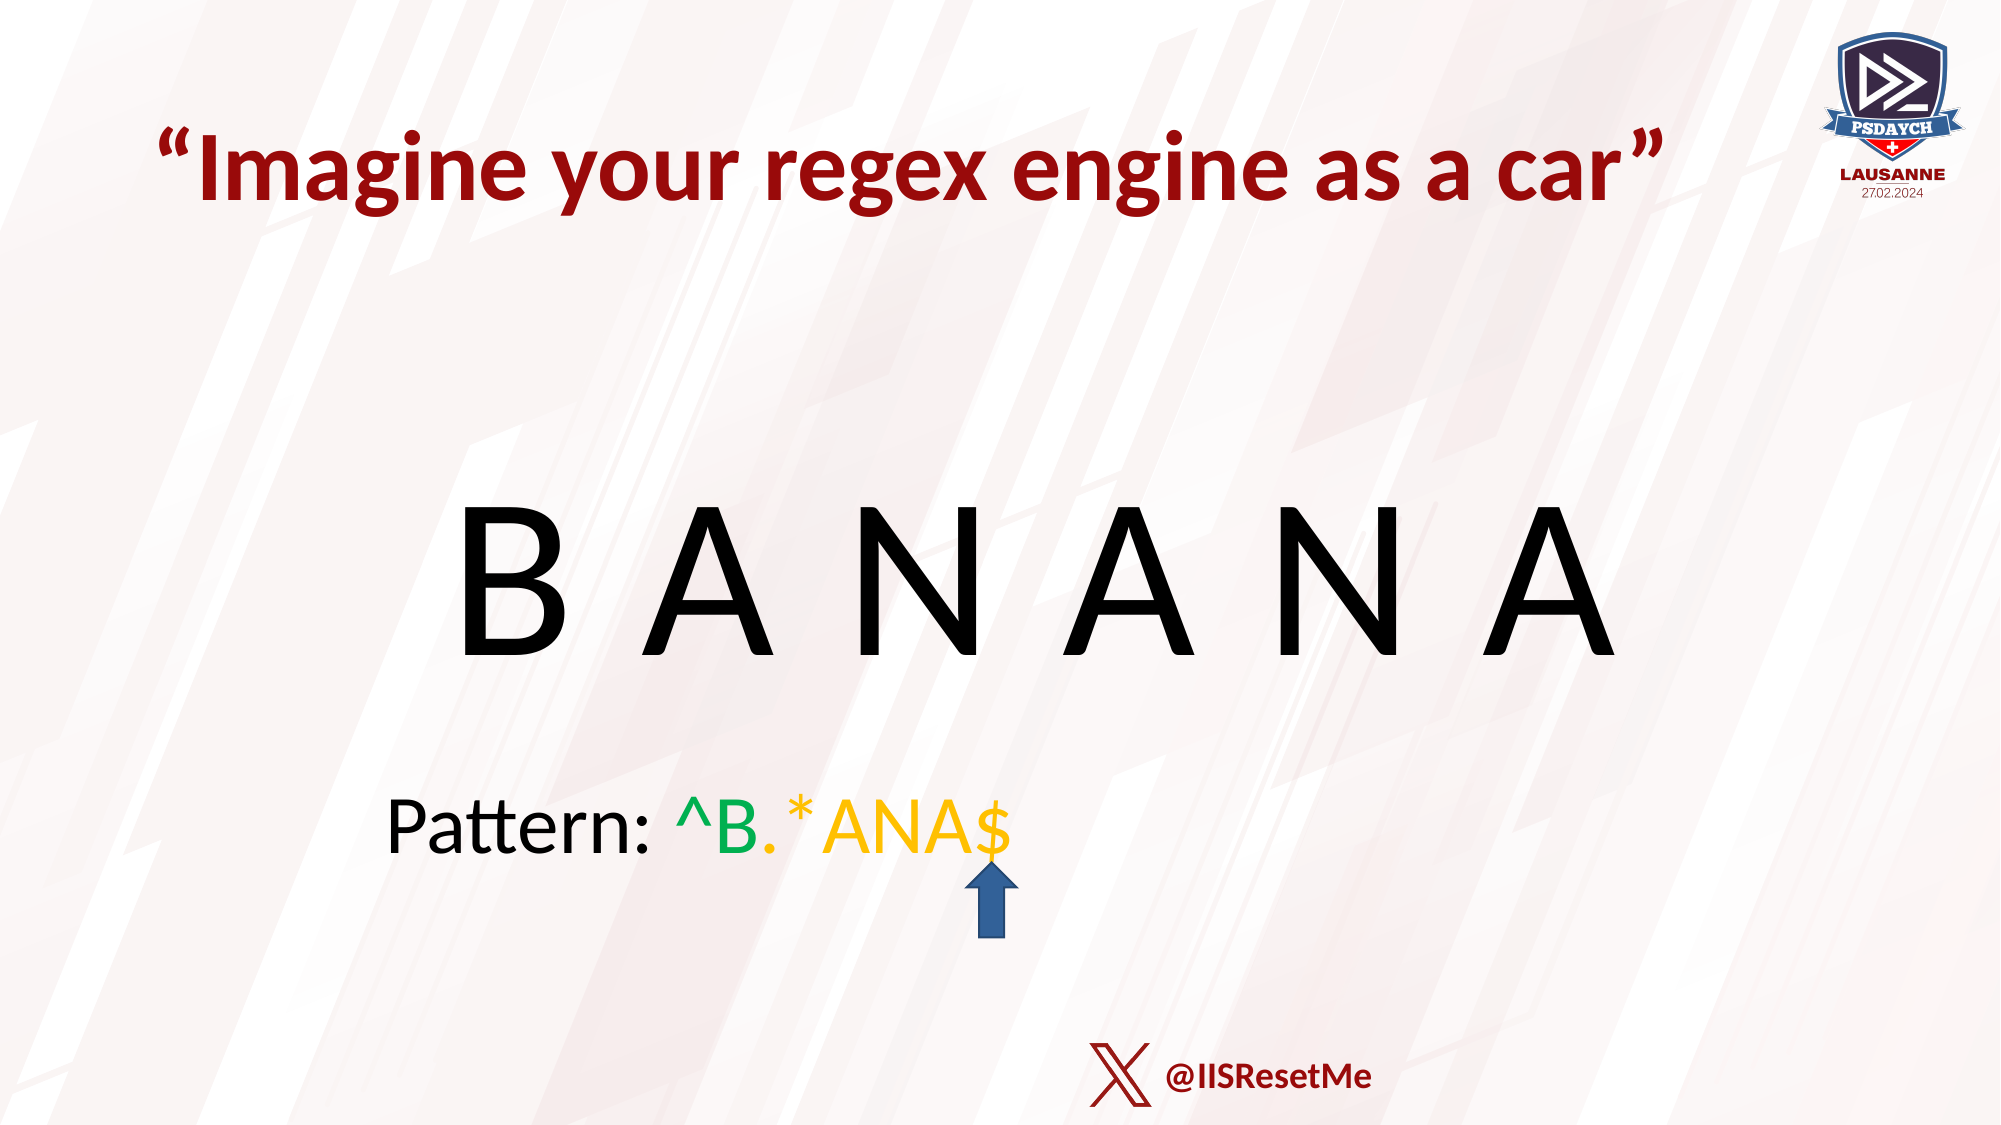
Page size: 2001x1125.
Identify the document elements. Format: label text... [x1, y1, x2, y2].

text_box Pattern: ^B.*ANA$ [370, 762, 1030, 878]
text_box BANANA [366, 417, 1700, 710]
text_box [964, 860, 1020, 939]
title “Imagine your regex engine as a car” [137, 59, 1735, 278]
picture [0, 0, 2000, 1125]
